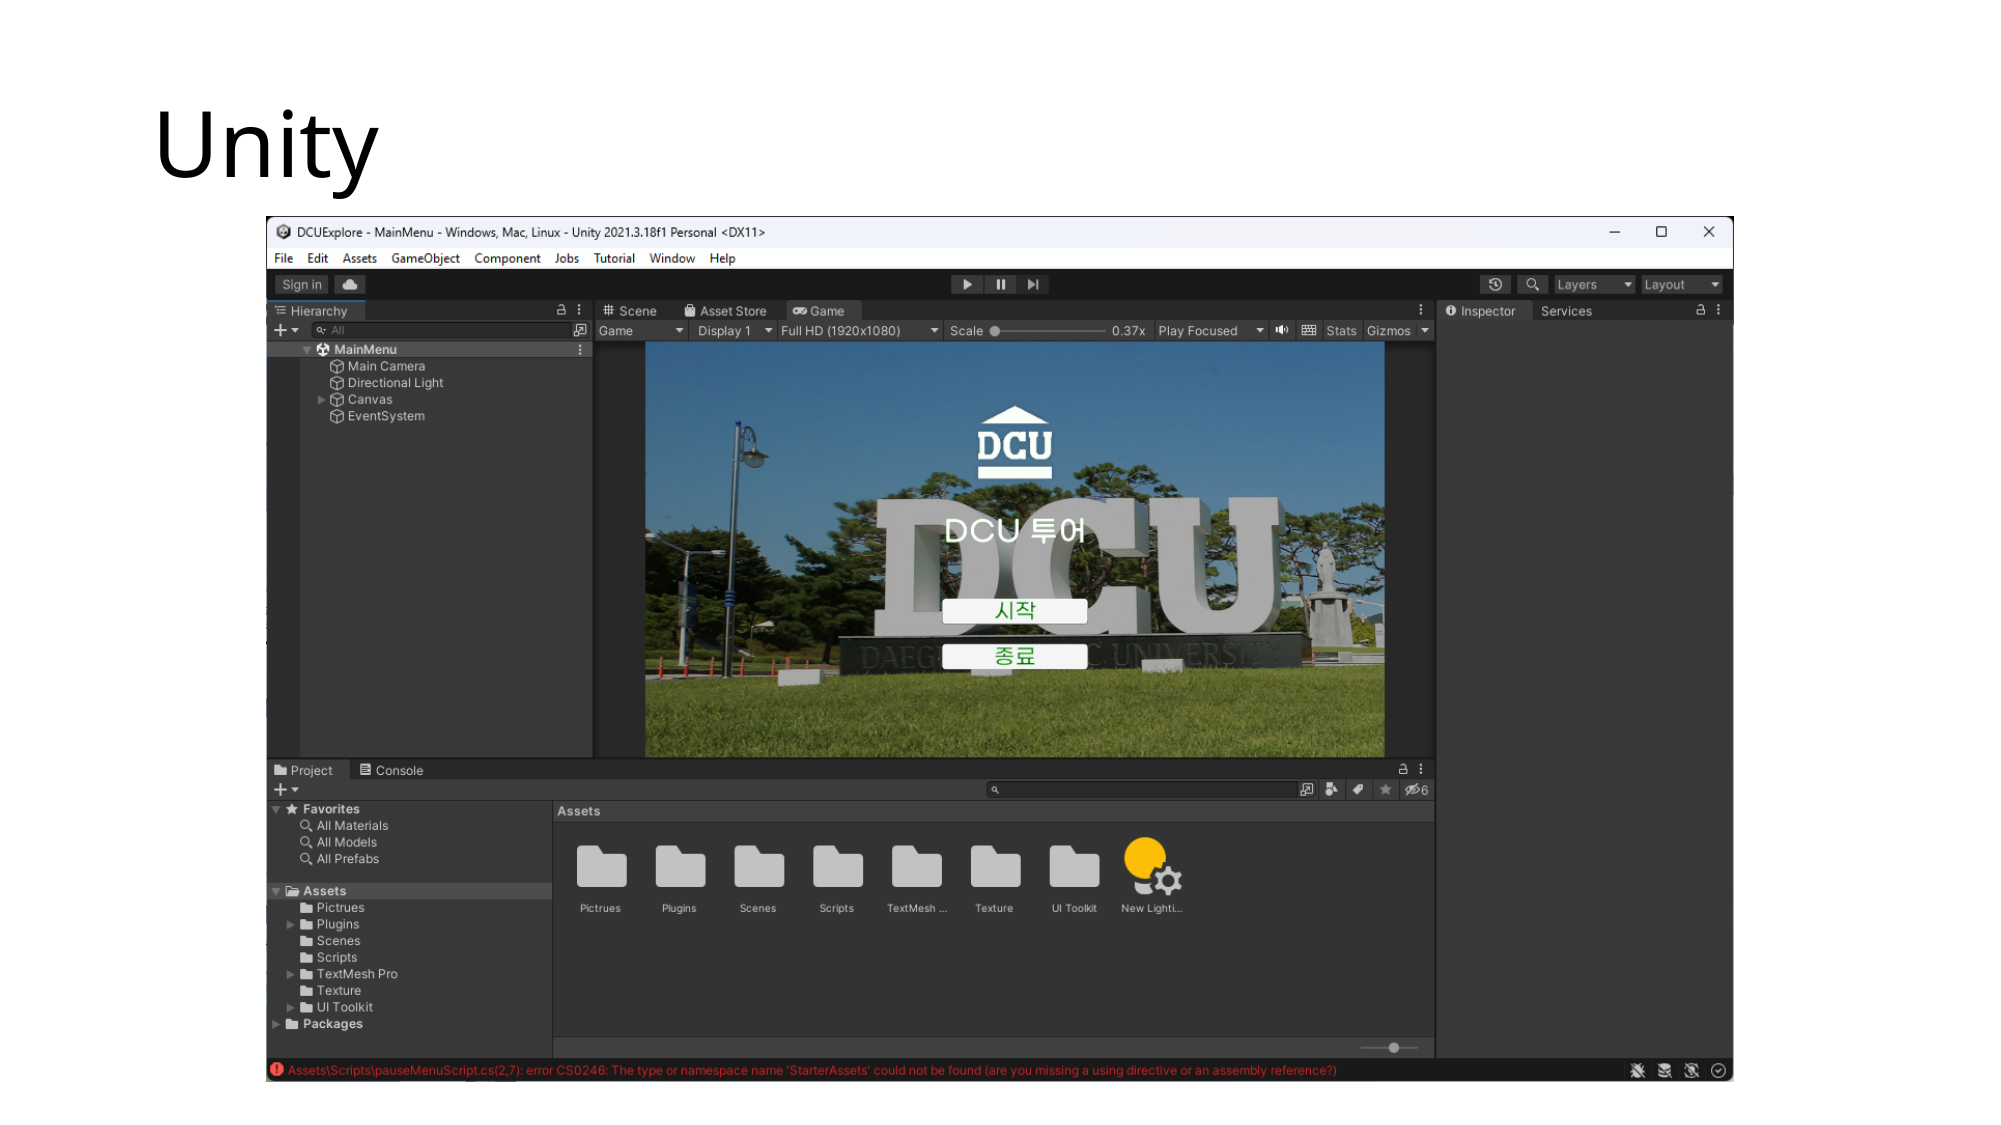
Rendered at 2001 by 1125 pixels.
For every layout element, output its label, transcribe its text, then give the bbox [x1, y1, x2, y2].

picture [266, 215, 1734, 1082]
title Unity [137, 0, 1863, 218]
